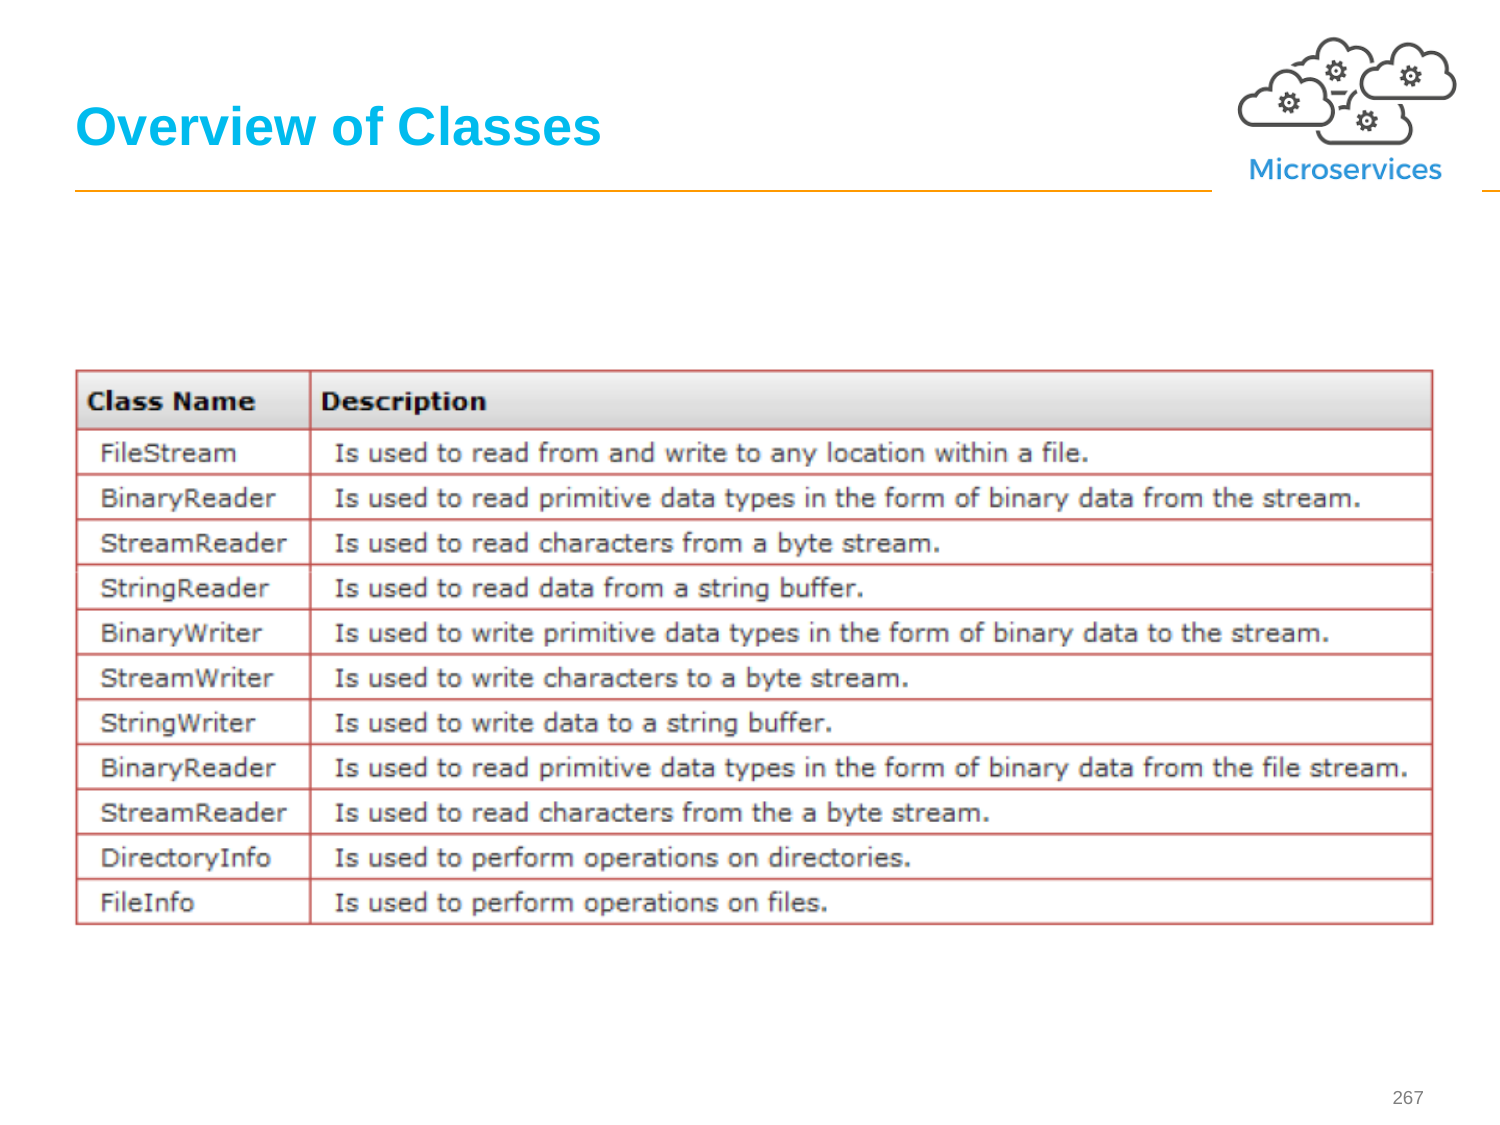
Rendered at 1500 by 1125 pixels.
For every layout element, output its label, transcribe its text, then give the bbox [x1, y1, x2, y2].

picture [1212, 1, 1482, 203]
title Overview of Classes [75, 27, 1422, 157]
picture [43, 337, 1457, 956]
